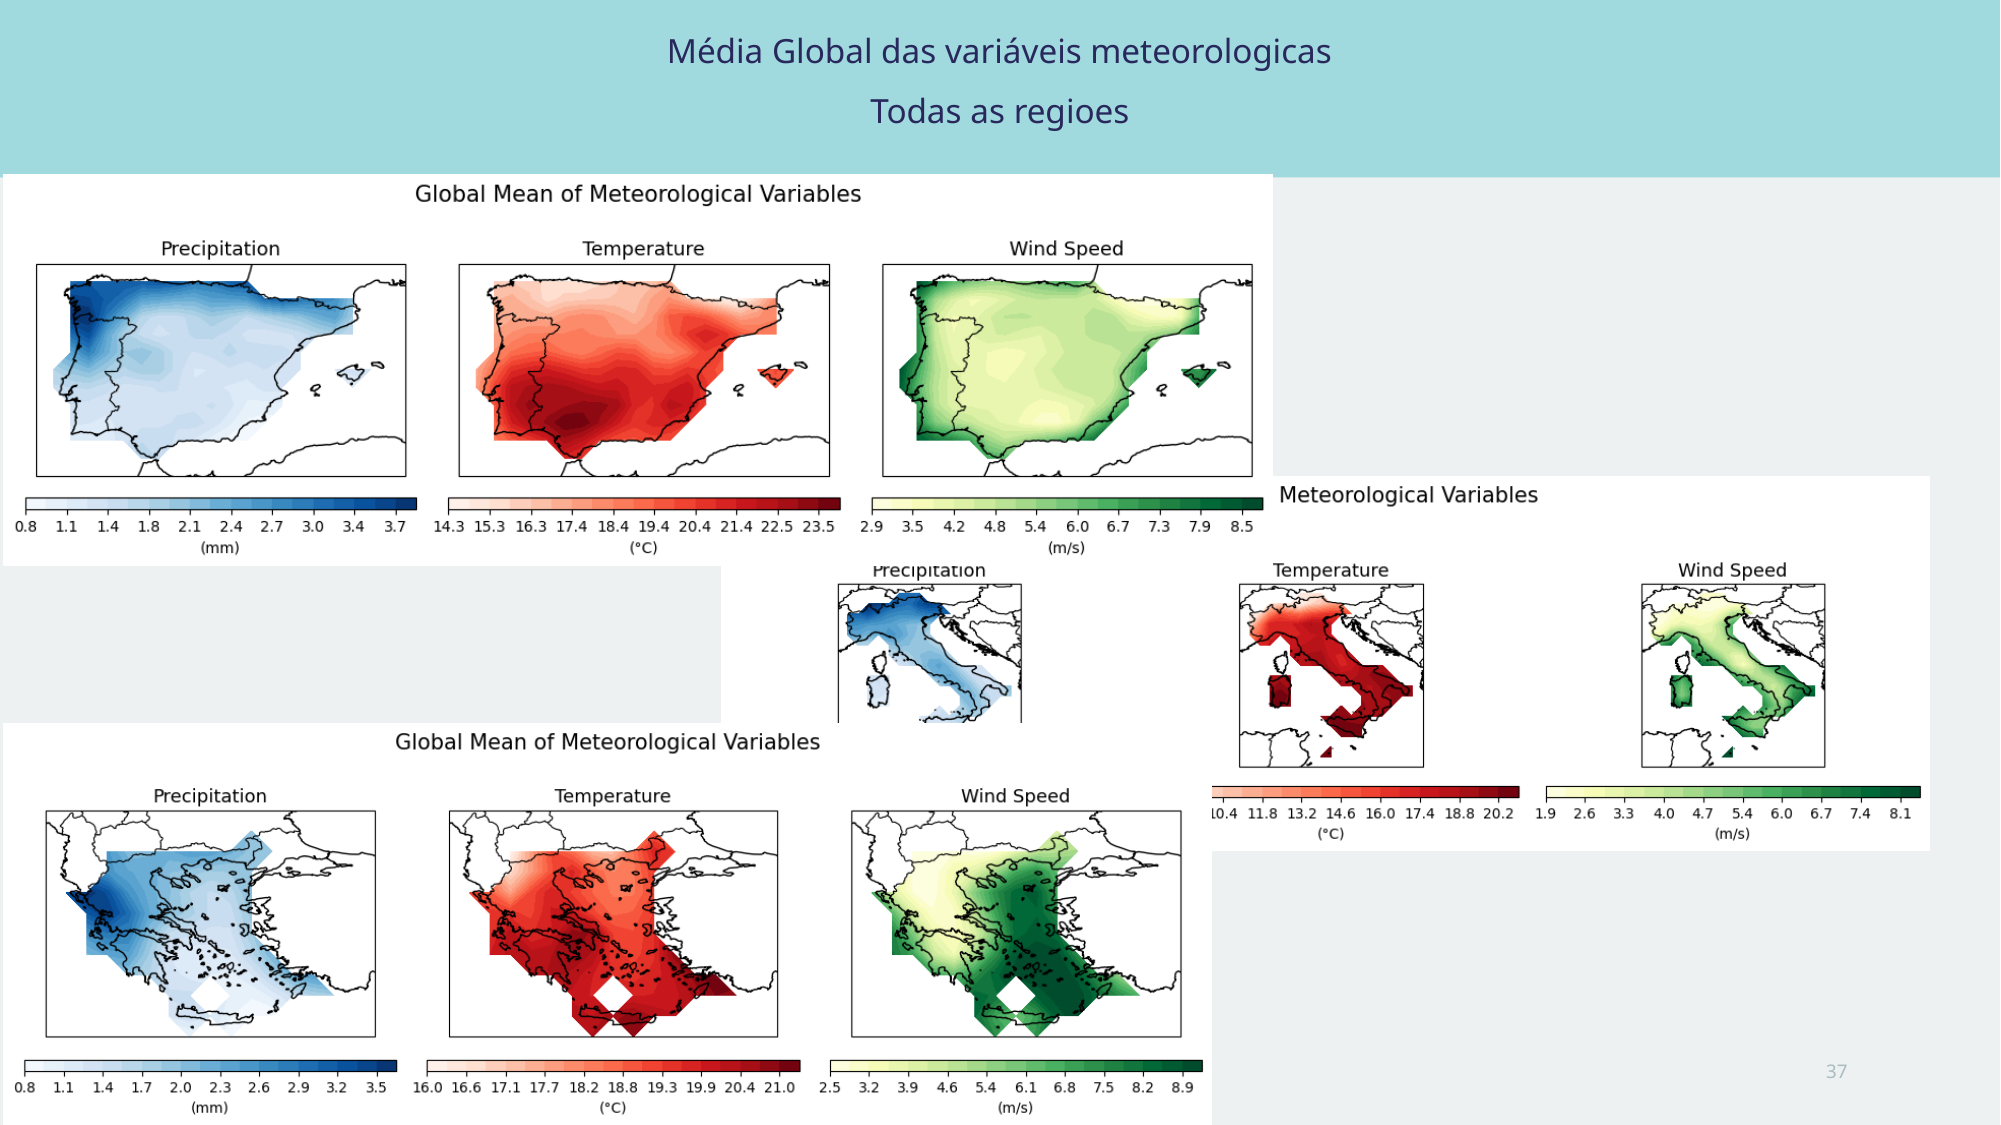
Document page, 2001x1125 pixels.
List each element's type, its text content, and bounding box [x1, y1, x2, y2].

picture [3, 174, 1930, 1125]
list Média Global das variáveis meteorologicas Todas as regioes [0, 22, 2000, 154]
slide_number 37 [1412, 1042, 1863, 1103]
